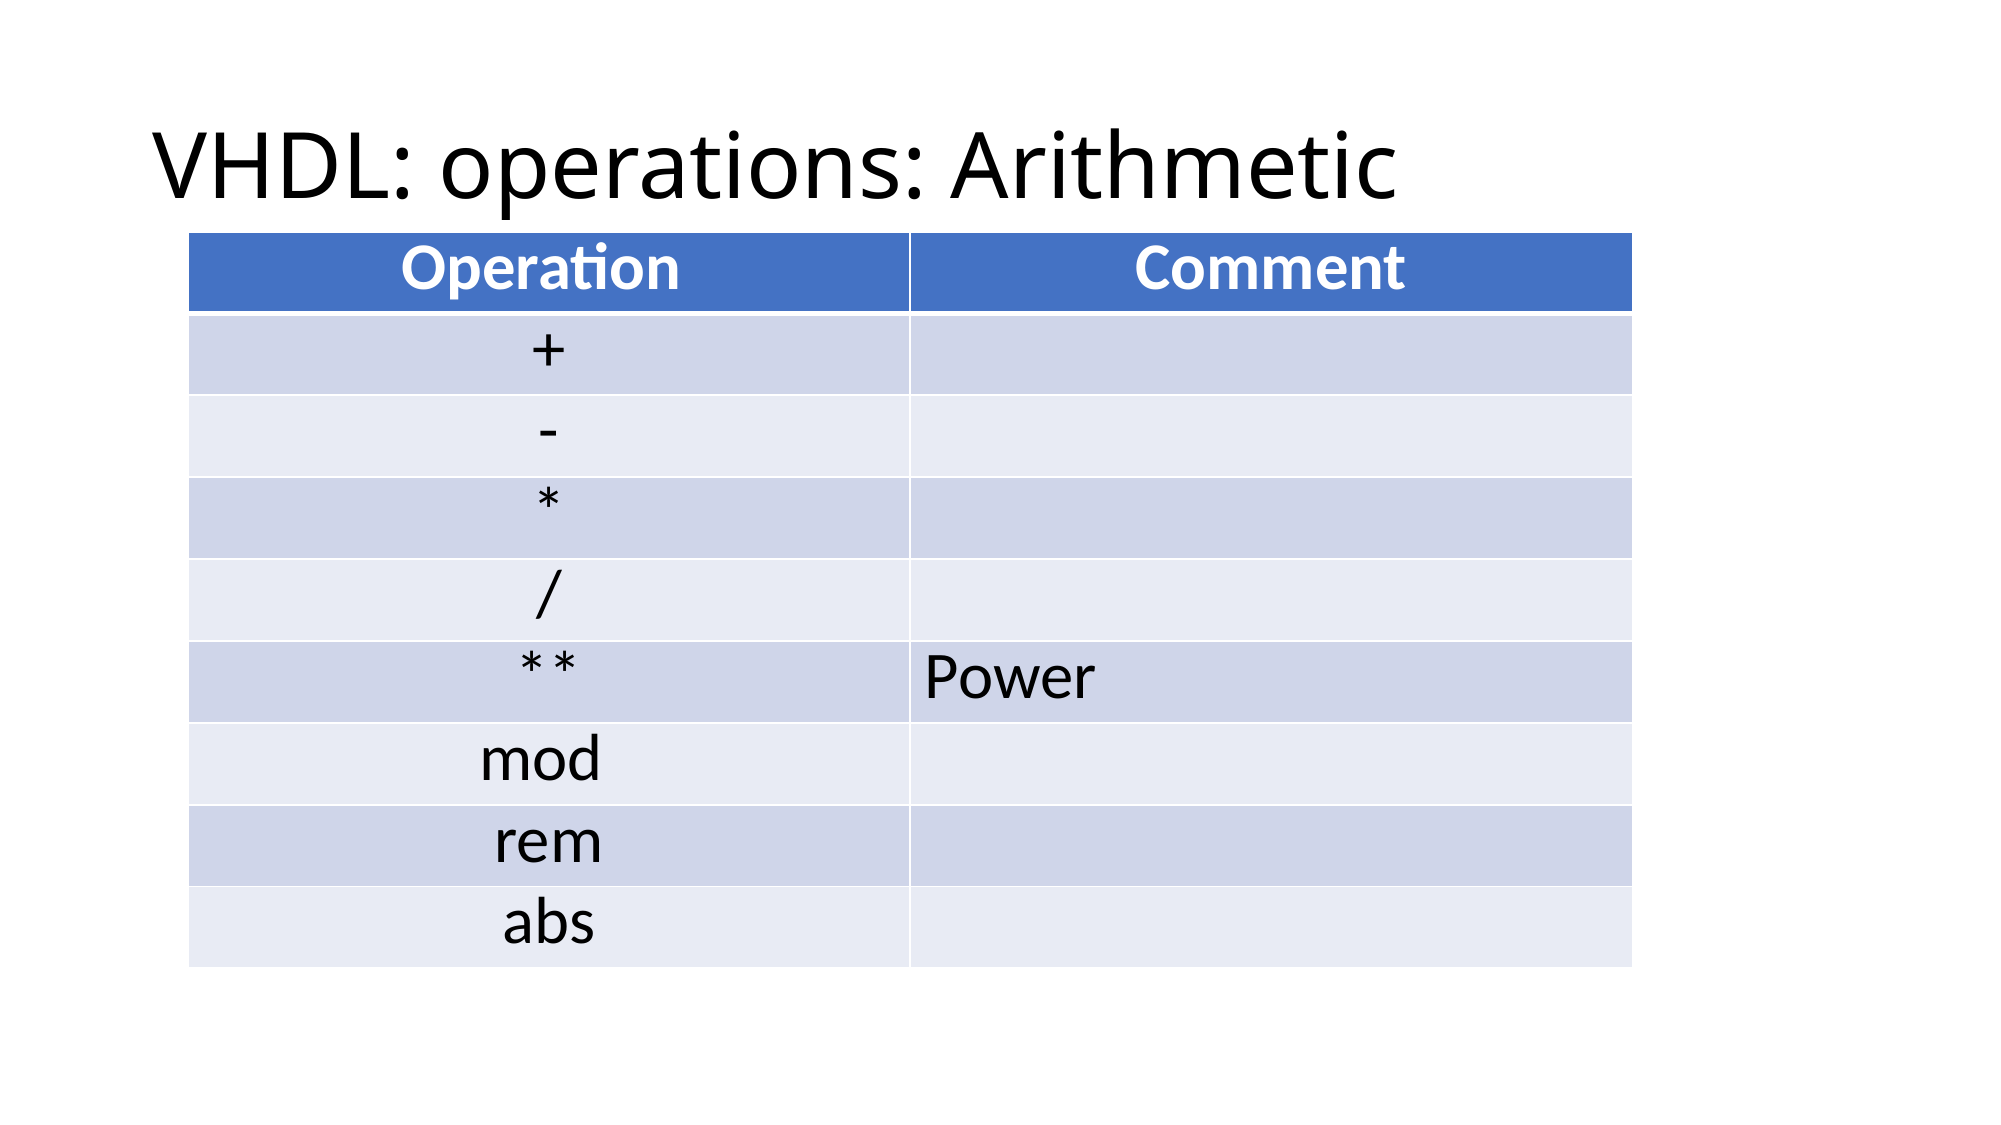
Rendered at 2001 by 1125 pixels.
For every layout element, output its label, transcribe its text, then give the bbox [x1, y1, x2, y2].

table_cell [911, 560, 1632, 640]
table_cell Power [911, 642, 1632, 722]
table_cell - [189, 396, 909, 476]
table_header Operation [189, 233, 909, 311]
table_cell [911, 724, 1632, 804]
table_cell [911, 806, 1632, 886]
table_cell ** [189, 642, 909, 722]
title VHDL: operations: Arithmetic [137, 59, 1863, 278]
table_cell + [189, 316, 909, 394]
table_cell [911, 316, 1632, 394]
table_cell [911, 396, 1632, 476]
table_cell rem [189, 806, 909, 886]
table_cell abs [189, 887, 909, 967]
table_header Comment [911, 233, 1632, 311]
table_cell * [189, 478, 909, 558]
table_cell / [189, 560, 909, 640]
table_cell [911, 478, 1632, 558]
table_cell mod [189, 724, 909, 804]
table_cell [911, 887, 1632, 967]
